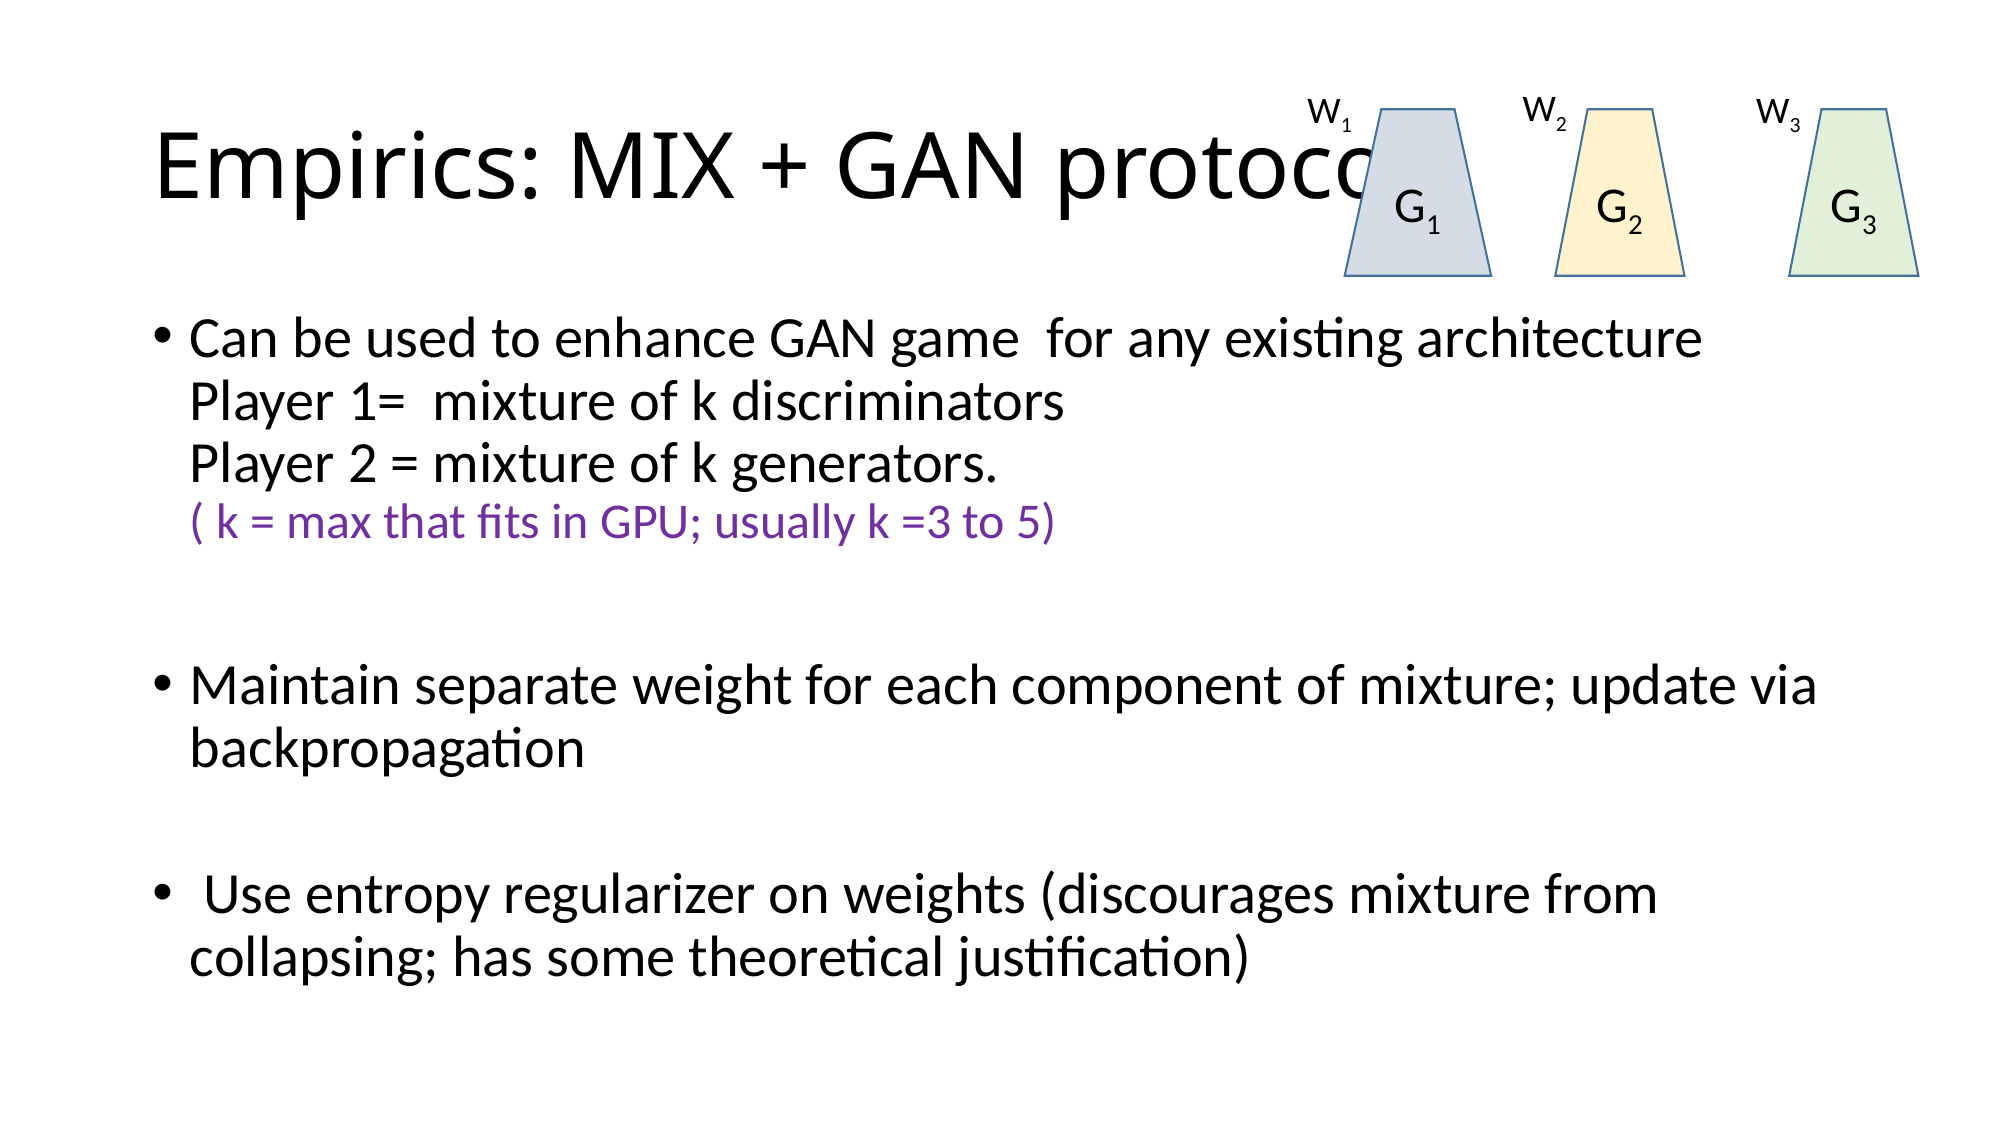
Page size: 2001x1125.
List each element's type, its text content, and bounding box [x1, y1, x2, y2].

title Empirics: MIX + GAN protocol [137, 59, 1863, 278]
list Can be used to enhance GAN game for any existing architecture Player 1= mixture of k discriminators Player 2 = mixture of k generators. ( k = max that fits in GPU; usually k =3 to 5) Maintain separate weight for each component of mixture; update via backpropagation Use entropy regularizer on weights (discourages mixture from collapsing; has some theoretical justification) [137, 299, 1863, 1014]
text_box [1299, 76, 1919, 276]
